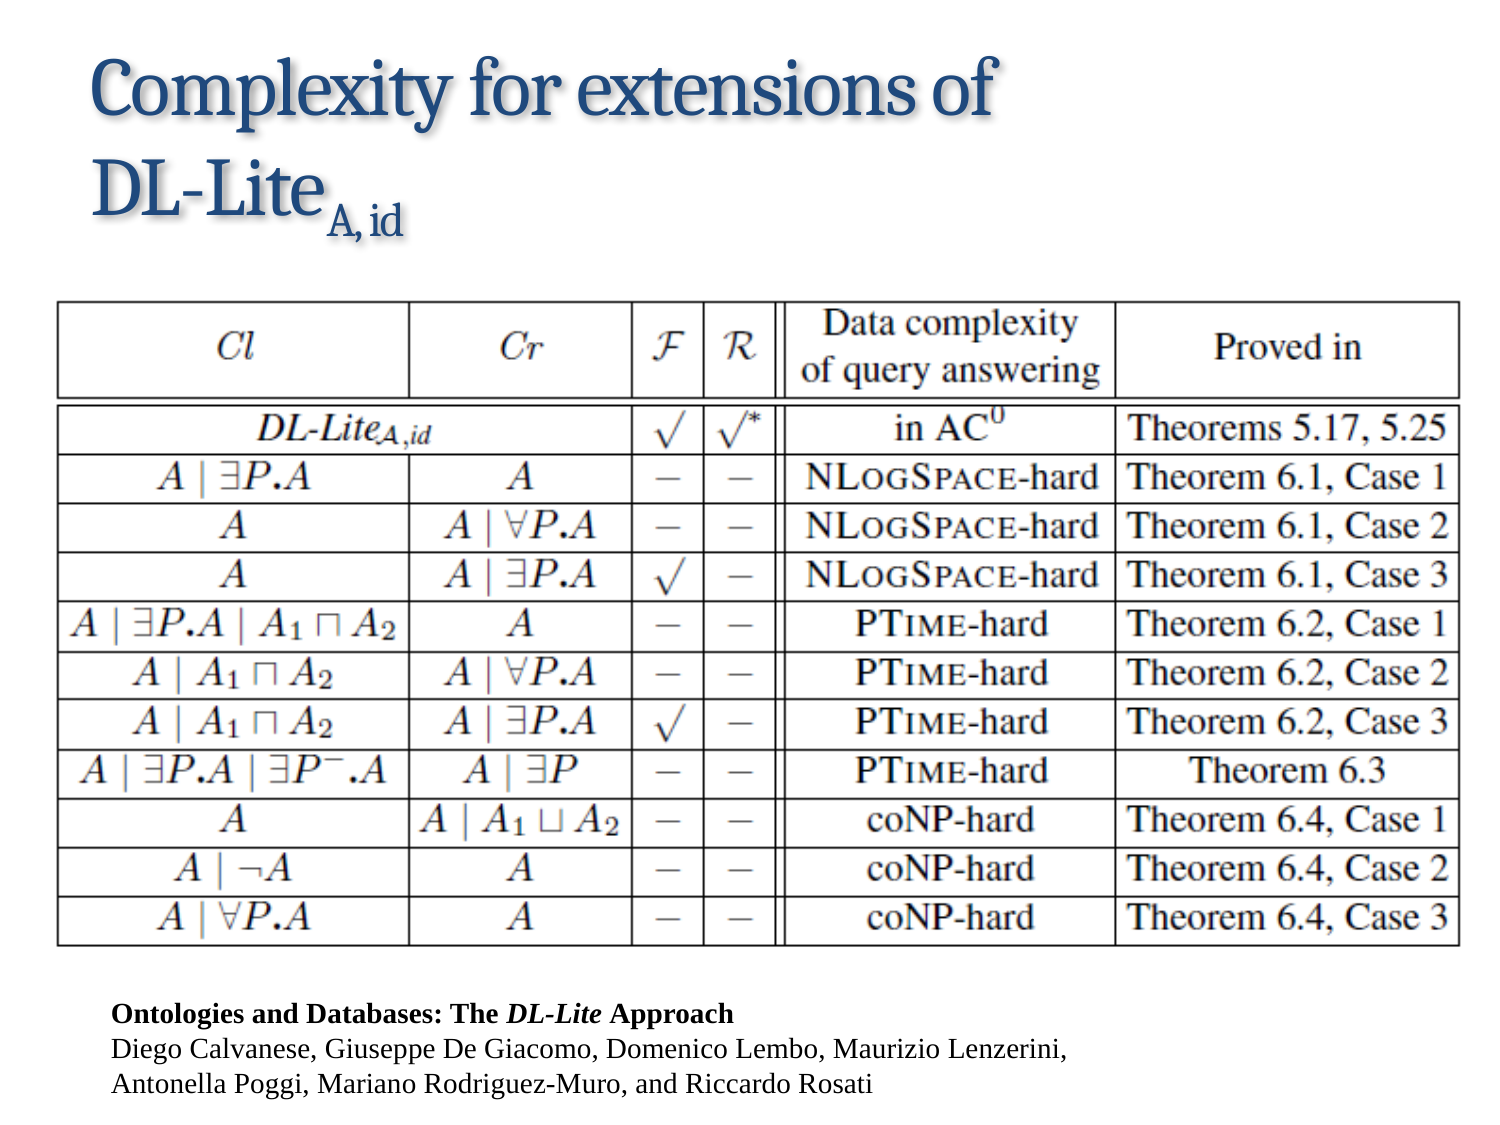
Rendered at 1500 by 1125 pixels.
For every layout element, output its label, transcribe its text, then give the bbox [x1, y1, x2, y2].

picture [11, 261, 1500, 978]
text_box Ontologies and Databases: The DL-Lite Approach Diego Calvanese, Giuseppe De Giacomo, Domenico Lembo, Maurizio Lenzerini, Antonella Poggi, Mariano Rodriguez-Muro, and Riccardo Rosati [96, 987, 1084, 1108]
title Complexity for extensions of DL-LiteA, id [75, 45, 1427, 233]
